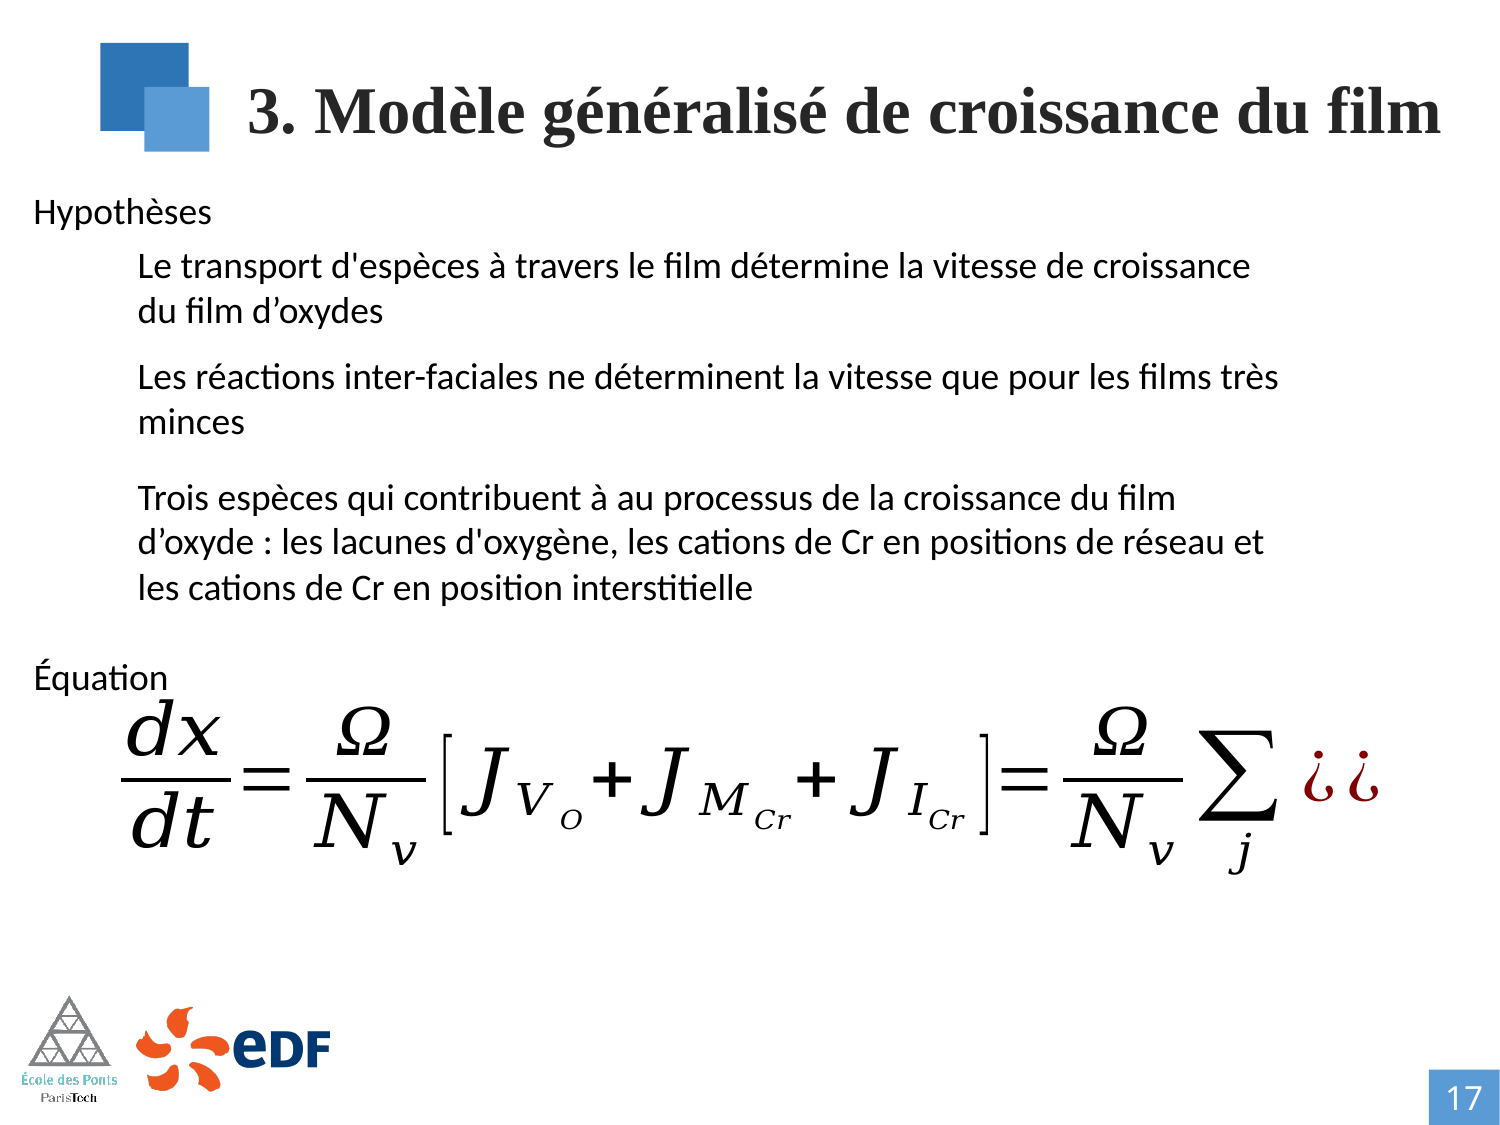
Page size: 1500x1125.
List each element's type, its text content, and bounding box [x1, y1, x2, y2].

text_box Hypothèses [18, 179, 228, 239]
text_box Les réactions inter-faciales ne déterminent la vitesse que pour les films très minces [122, 344, 1305, 450]
picture [136, 1000, 330, 1098]
text_box Trois espèces qui contribuent à au processus de la croissance du film d’oxyde : les lacunes d'oxygène, les cations de Cr en positions de réseau et les cations de Cr en position interstitielle [122, 465, 1286, 615]
picture [22, 995, 117, 1102]
text_box Équation [18, 646, 184, 706]
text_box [1411, 1069, 1500, 1125]
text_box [100, 42, 210, 152]
text_box 3. Modèle généralisé de croissance du film [232, 59, 1471, 154]
text_box Le transport d'espèces à travers le film détermine la vitesse de croissance du film d’oxydes [123, 234, 1294, 339]
